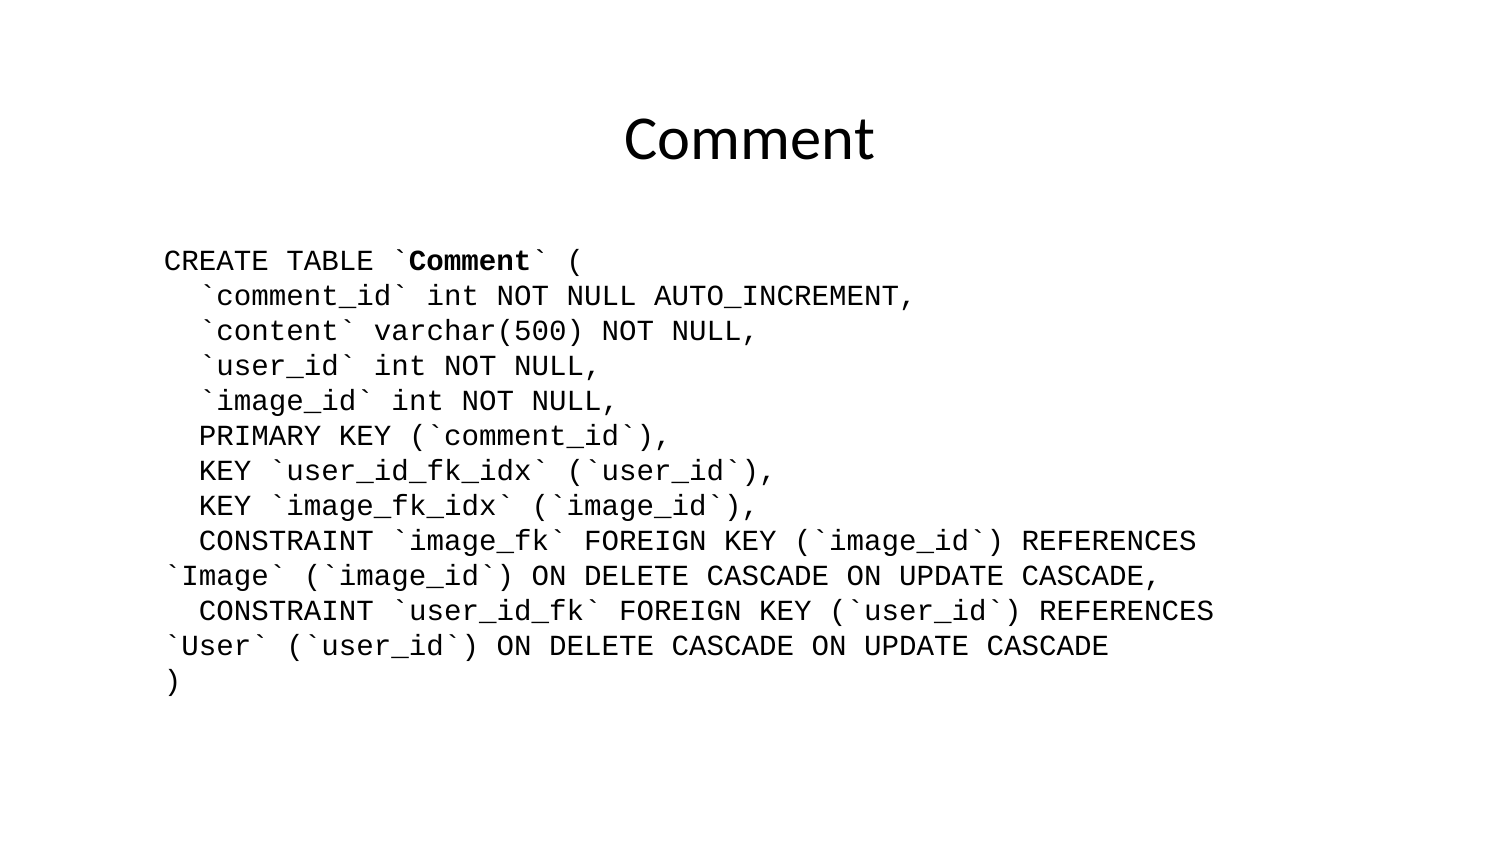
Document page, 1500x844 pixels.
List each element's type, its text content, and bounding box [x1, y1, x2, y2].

text_box CREATE TABLE `Comment` ( `comment_id` int NOT NULL AUTO_INCREMENT, `content` varchar(500) NOT NULL, `user_id` int NOT NULL, `image_id` int NOT NULL, PRIMARY KEY (`comment_id`), KEY `user_id_fk_idx` (`user_id`), KEY `image_fk_idx` (`image_id`), CONSTRAINT `image_fk` FOREIGN KEY (`image_id`) REFERENCES `Image` (`image_id`) ON DELETE CASCADE ON UPDATE CASCADE, CONSTRAINT `user_id_fk` FOREIGN KEY (`user_id`) REFERENCES `User` (`user_id`) ON DELETE CASCADE ON UPDATE CASCADE ) [149, 234, 1351, 704]
title Comment [75, 64, 1425, 205]
